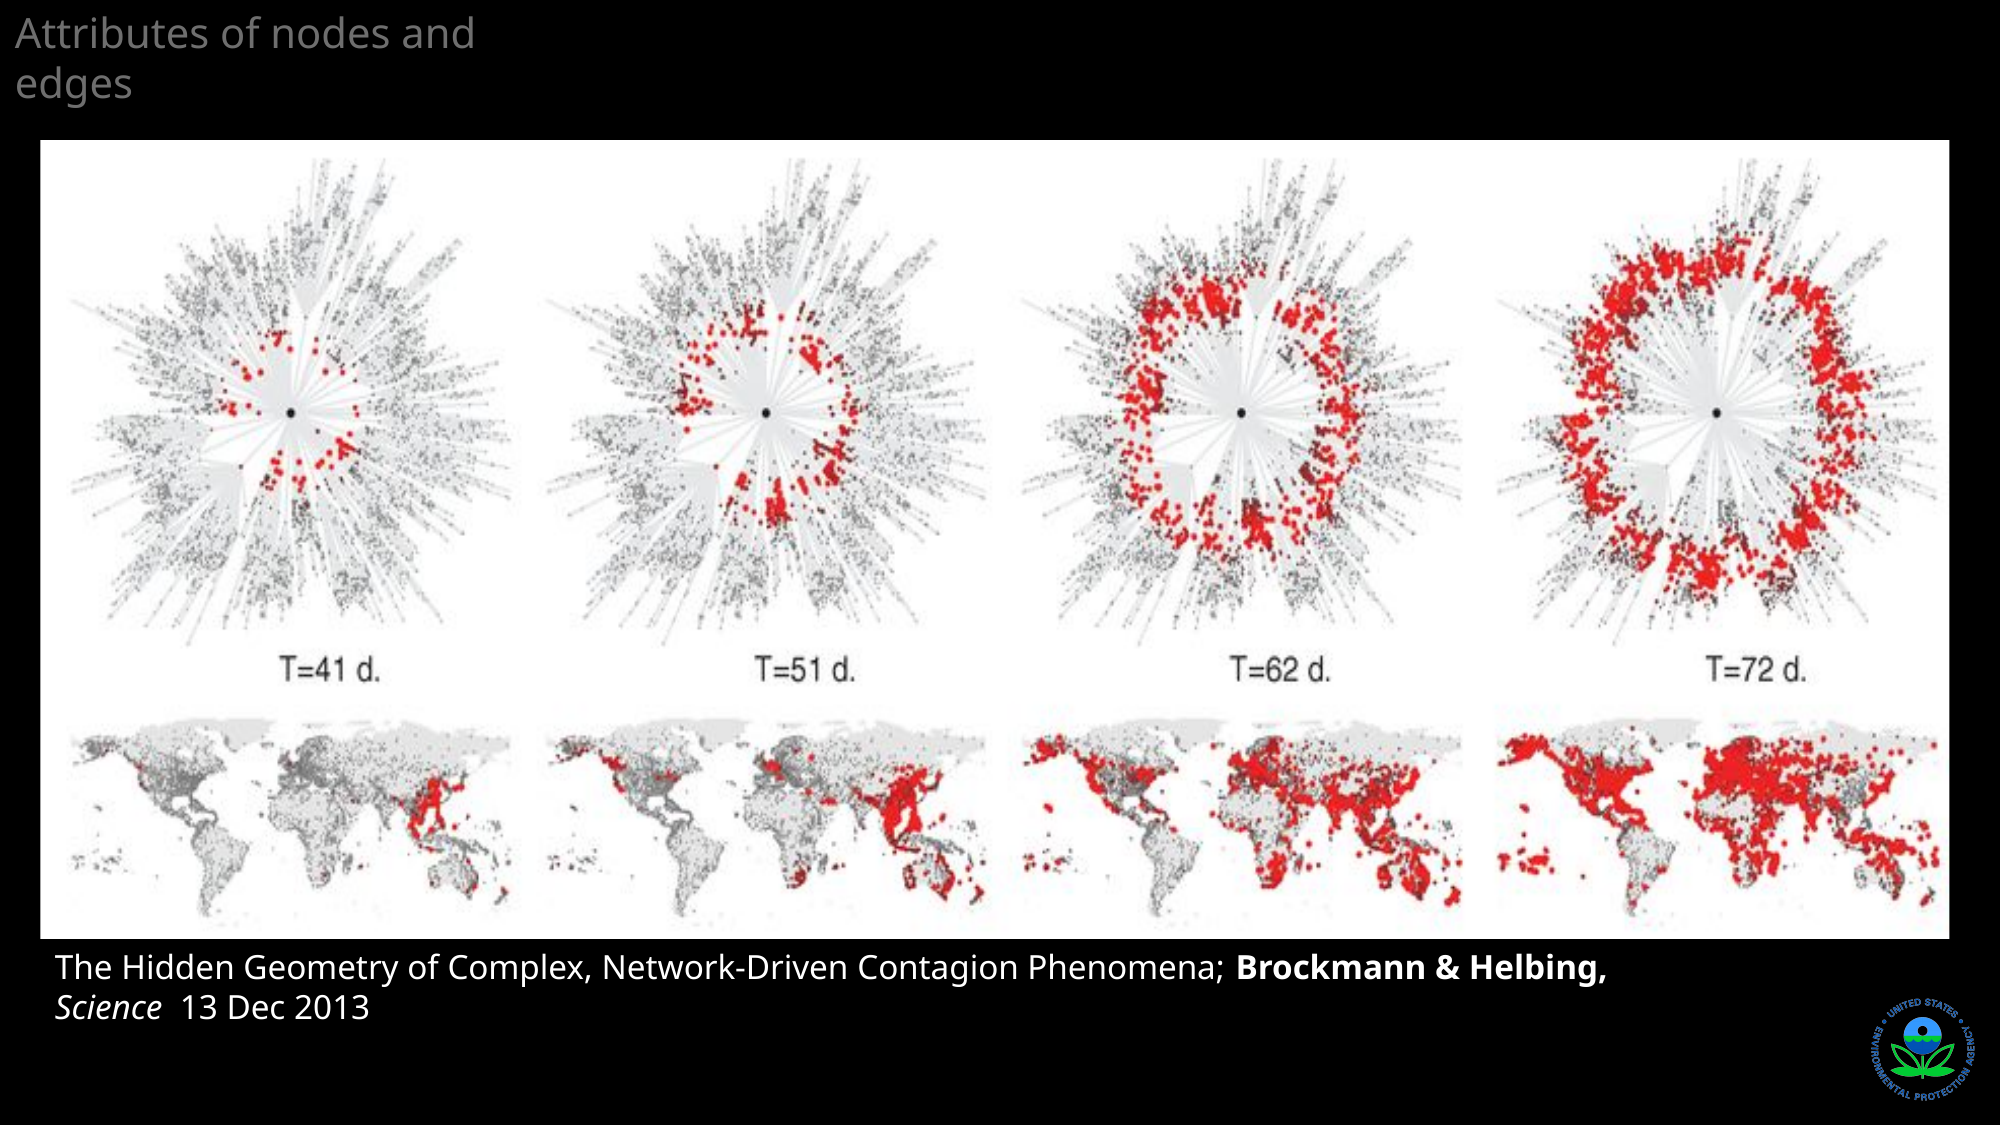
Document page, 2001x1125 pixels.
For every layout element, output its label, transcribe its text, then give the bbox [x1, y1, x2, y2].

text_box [1865, 994, 1981, 1106]
text_box The Hidden Geometry of Complex, Network-Driven Contagion Phenomena; Brockmann & Helbing, Science 13 Dec 2013 [40, 950, 1781, 1079]
text_box Attributes of nodes and edges [0, 0, 560, 115]
picture [40, 139, 1950, 939]
